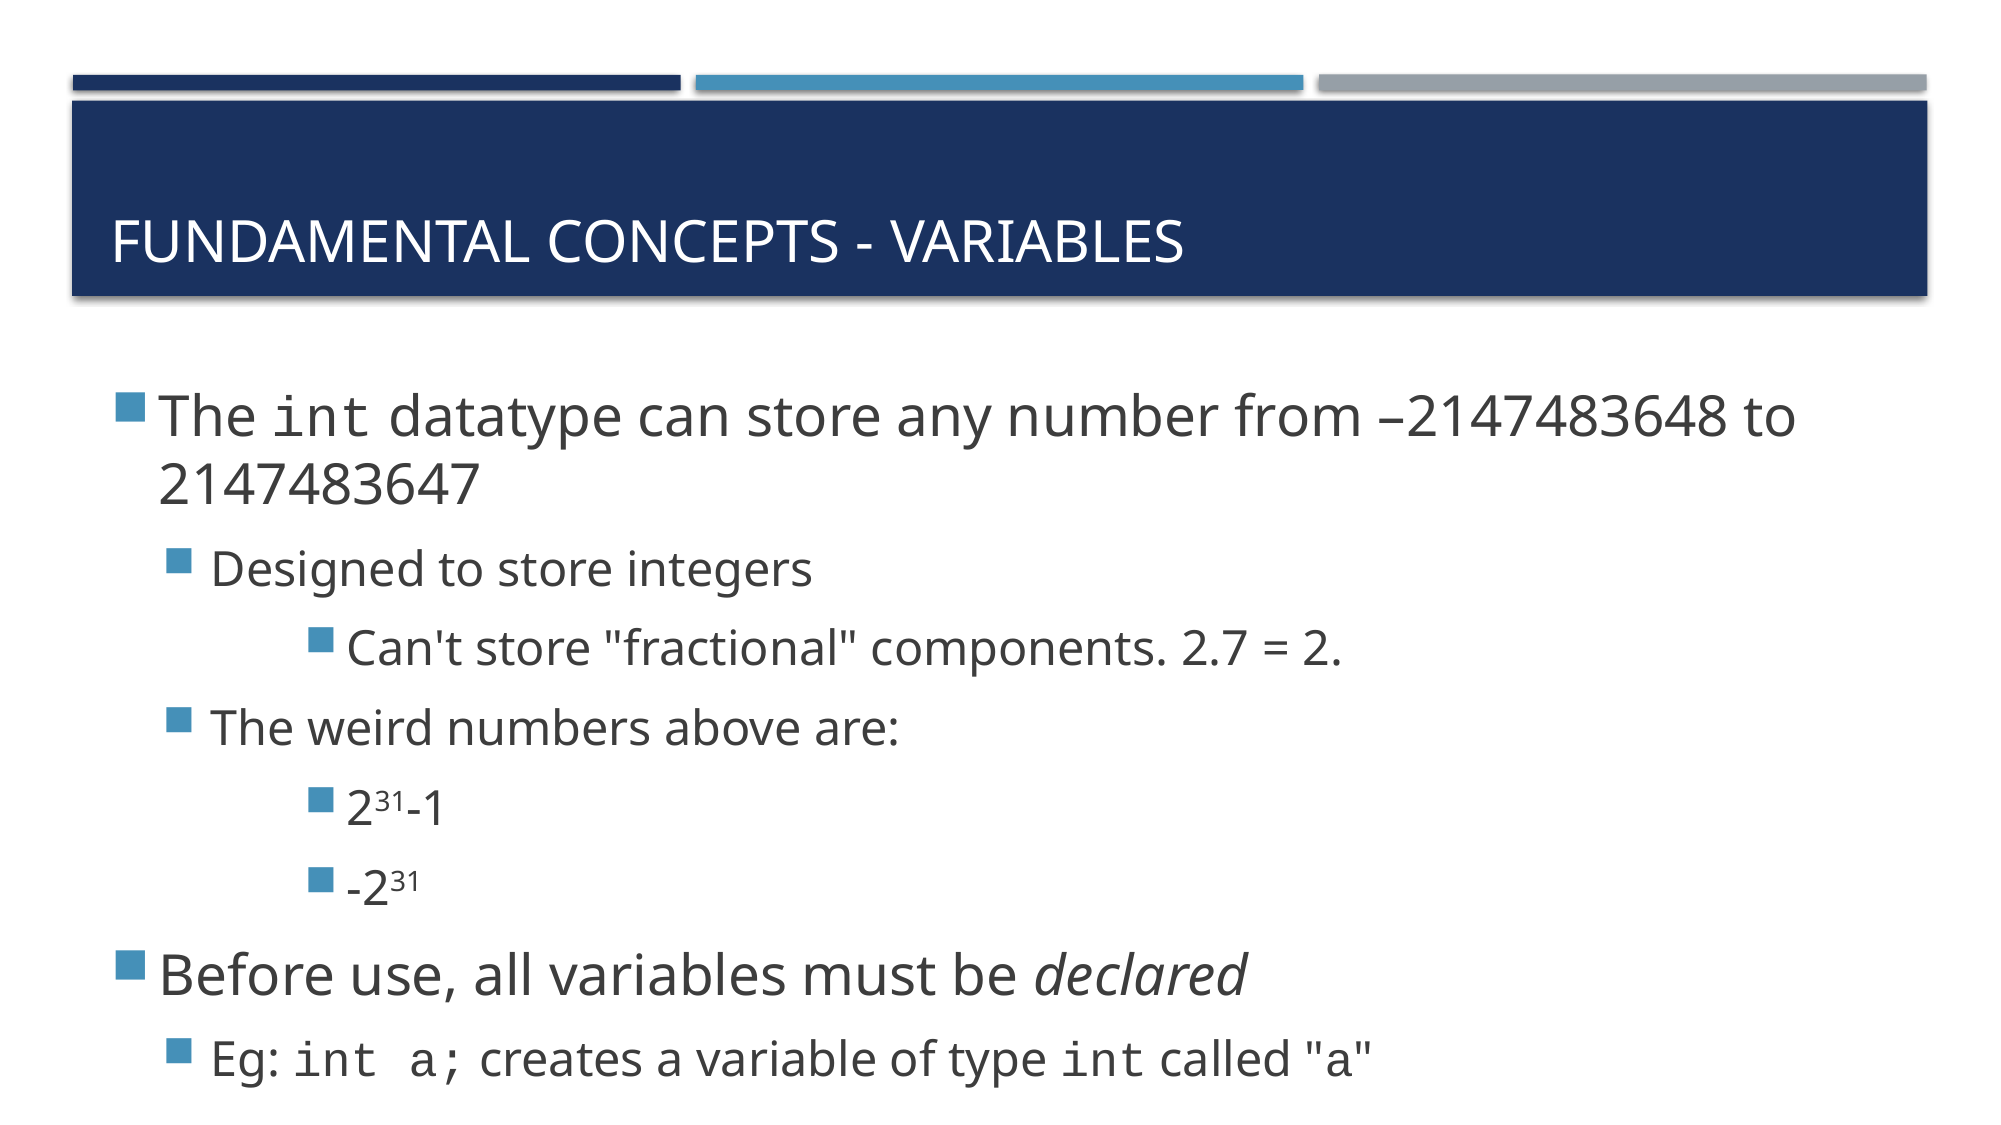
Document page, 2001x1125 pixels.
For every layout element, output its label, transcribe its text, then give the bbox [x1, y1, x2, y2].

list The int datatype can store any number from –2147483648 to 2147483647 Designed to store integers Can't store "fractional" components. 2.7 = 2. The weird numbers above are: 231-1 -231 Before use, all variables must be declared Eg: int a; creates a variable of type int called "a" [95, 372, 1887, 1095]
title Fundamental Concepts - Variables [95, 115, 1905, 282]
